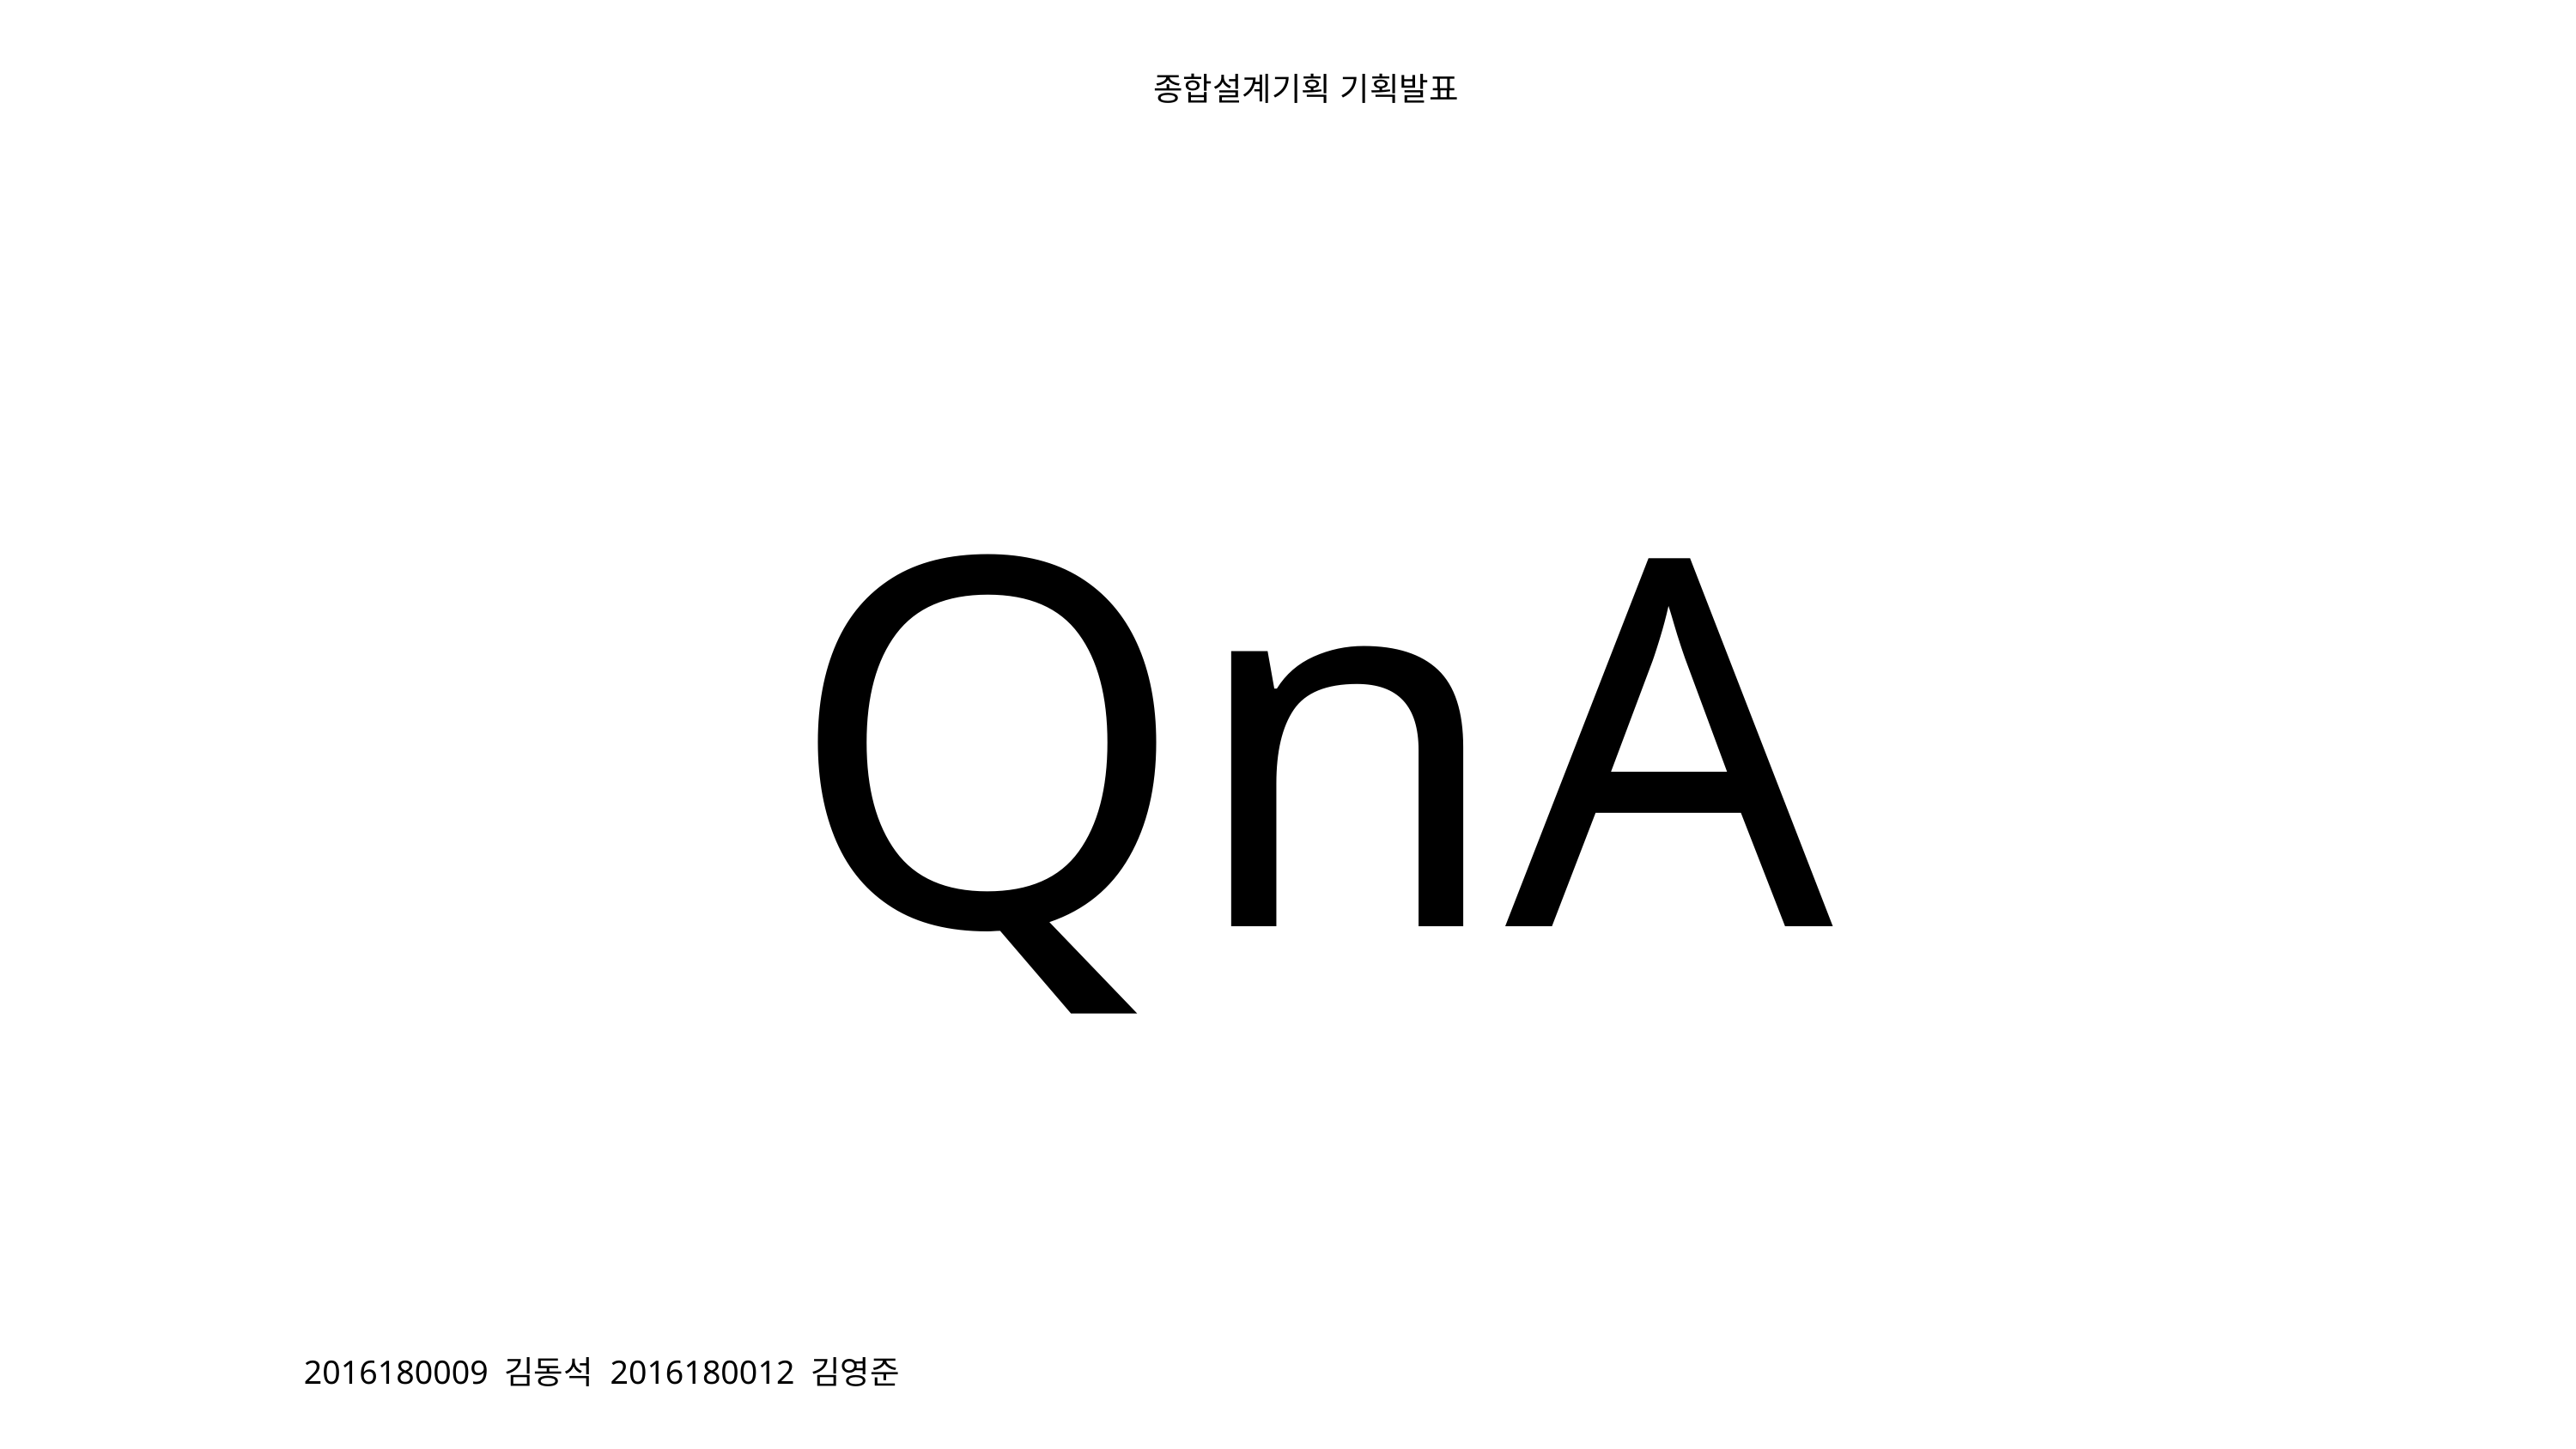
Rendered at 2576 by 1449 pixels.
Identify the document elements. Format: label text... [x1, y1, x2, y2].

text_box 2016180009 김동석 2016180012 김영준 [291, 1345, 2285, 1391]
text_box 종합설계기획 기획발표 [174, 62, 2447, 108]
text_box QnA [775, 406, 1847, 1036]
